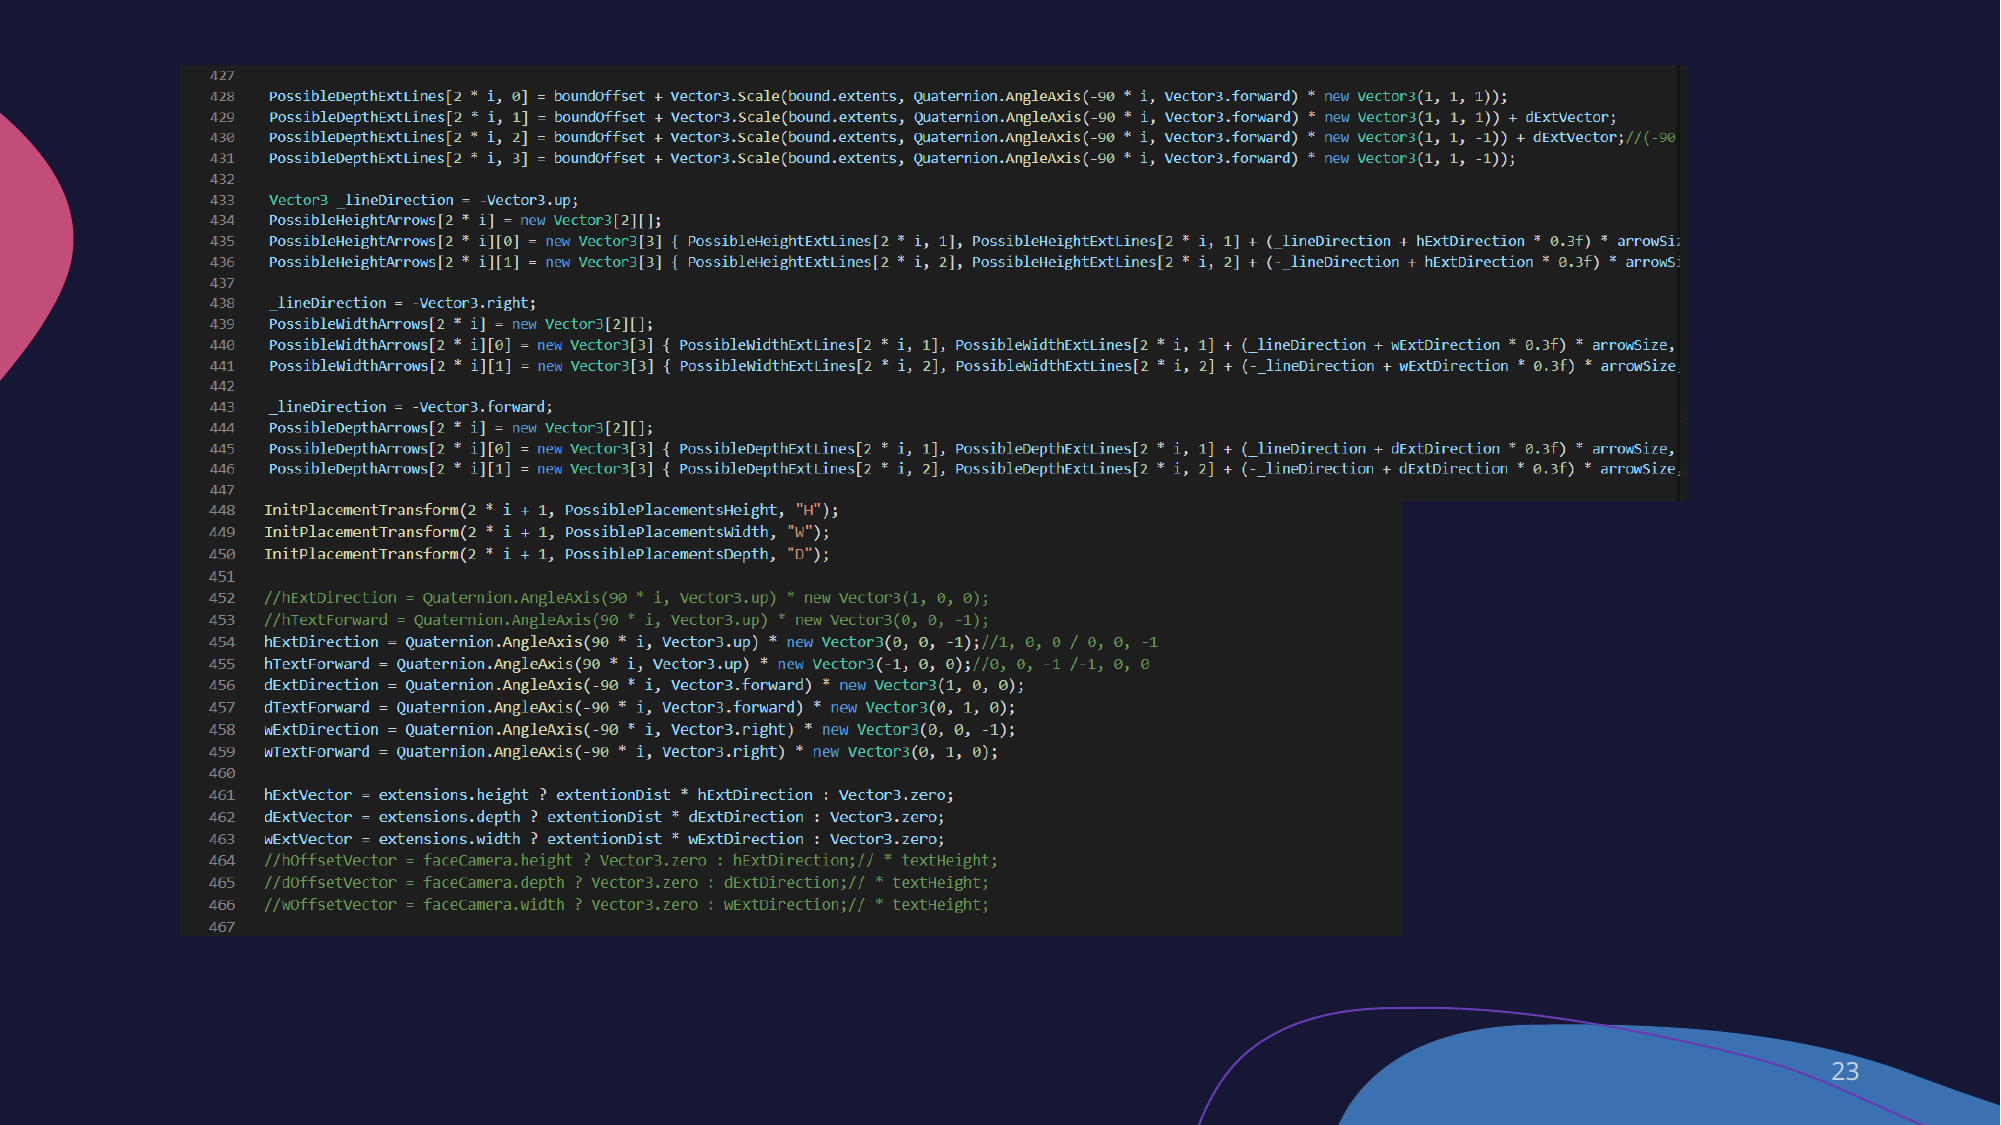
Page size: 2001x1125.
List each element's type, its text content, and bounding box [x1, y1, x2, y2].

slide_number 23 [1625, 1042, 1875, 1103]
picture [180, 65, 1687, 936]
